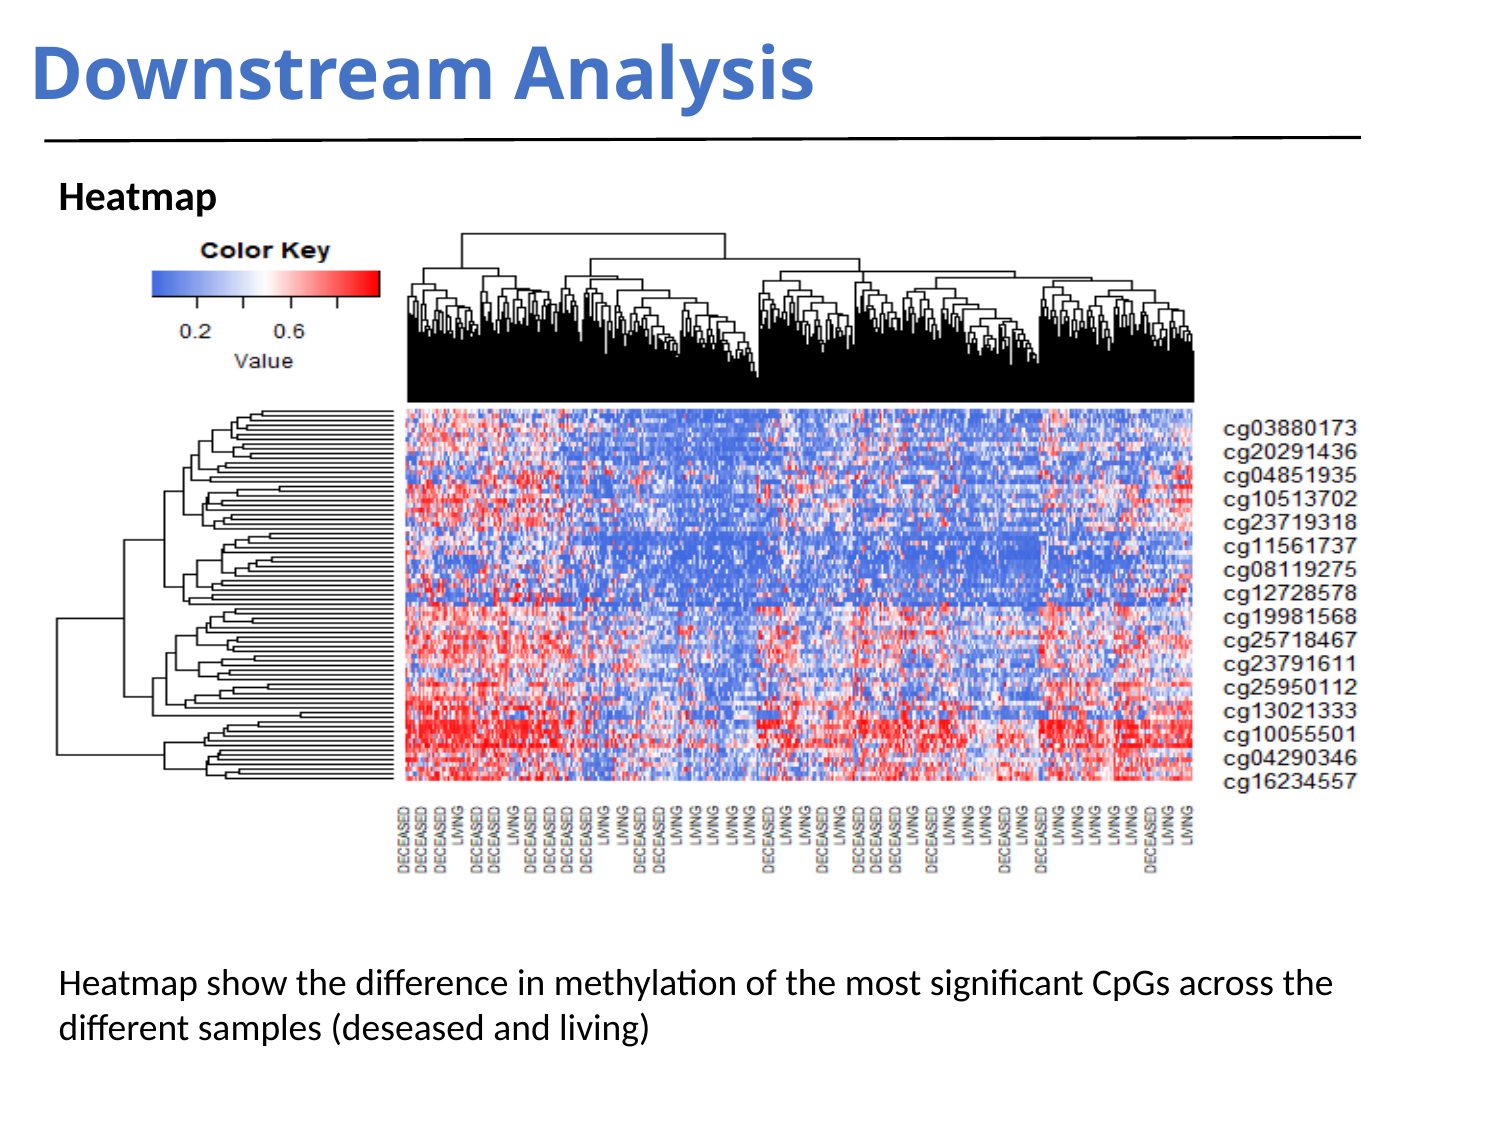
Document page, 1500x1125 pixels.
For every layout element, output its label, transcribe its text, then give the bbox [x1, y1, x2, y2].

title Downstream Analysis [14, 27, 1397, 212]
text_box Heatmap [43, 160, 472, 226]
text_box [44, 137, 1361, 141]
text_box Heatmap show the difference in methylation of the most significant CpGs across the different samples (deseased and living) [43, 957, 1408, 1056]
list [43, 227, 1500, 957]
